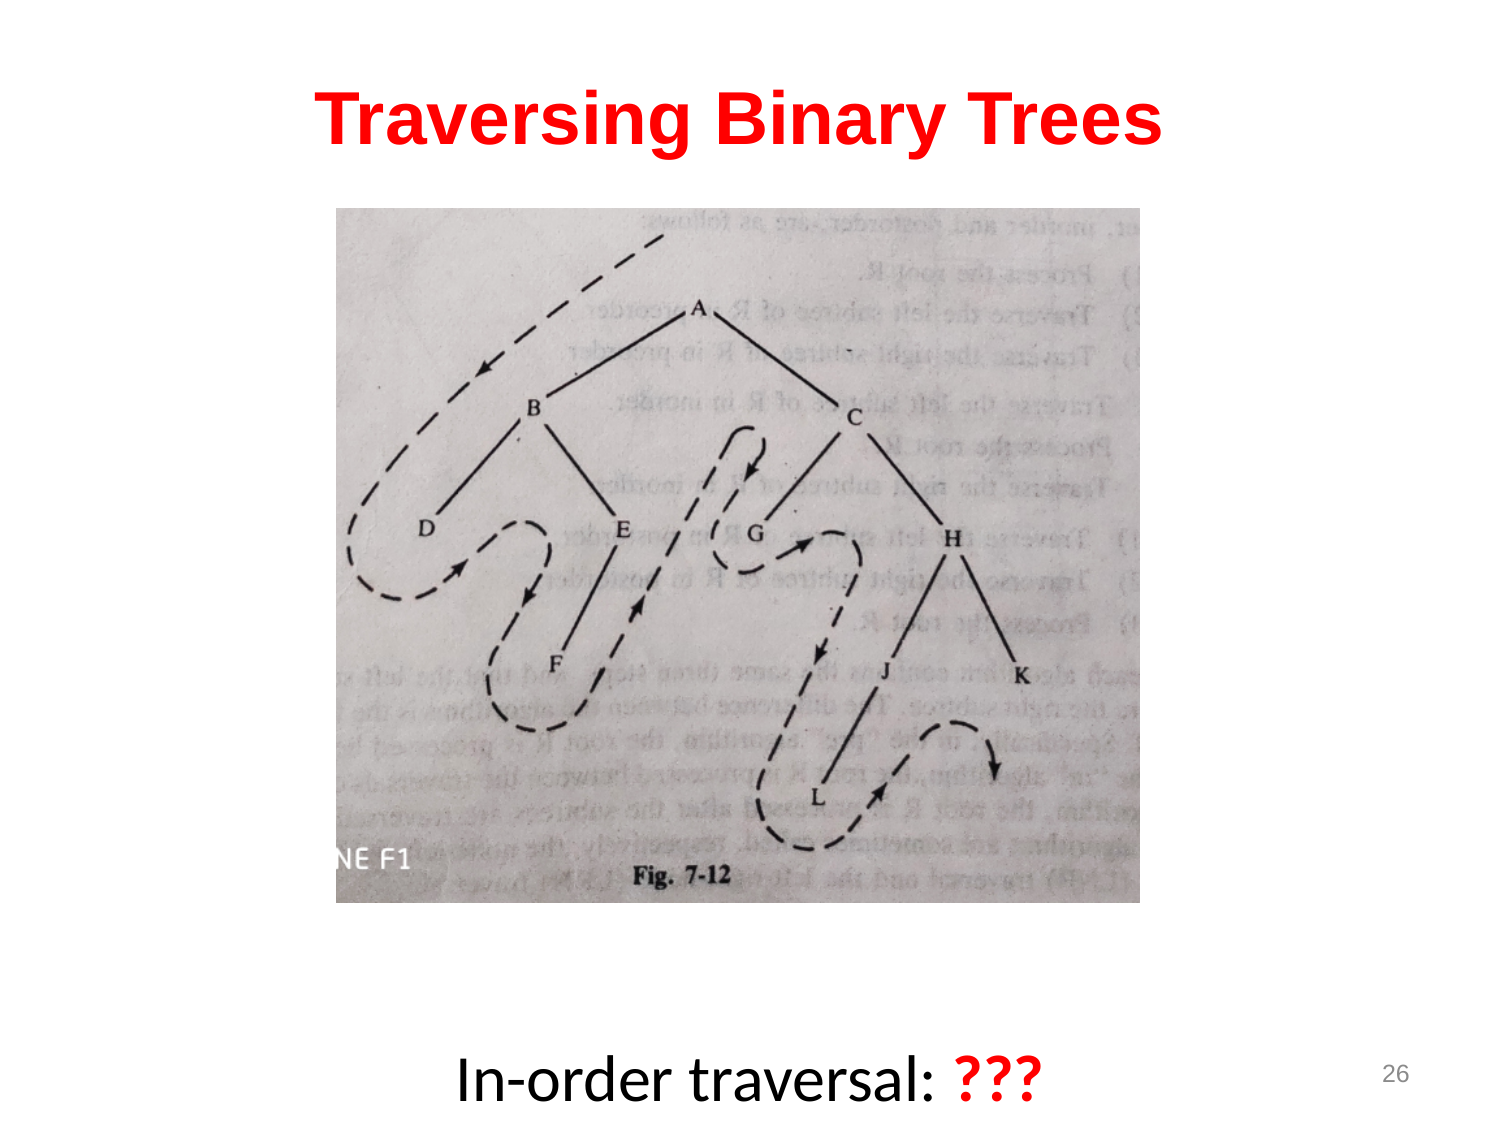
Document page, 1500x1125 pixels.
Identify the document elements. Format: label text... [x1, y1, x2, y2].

title Traversing Binary Trees [75, 45, 1425, 185]
picture [336, 207, 1140, 903]
list In-order traversal: ??? [75, 196, 1425, 1125]
